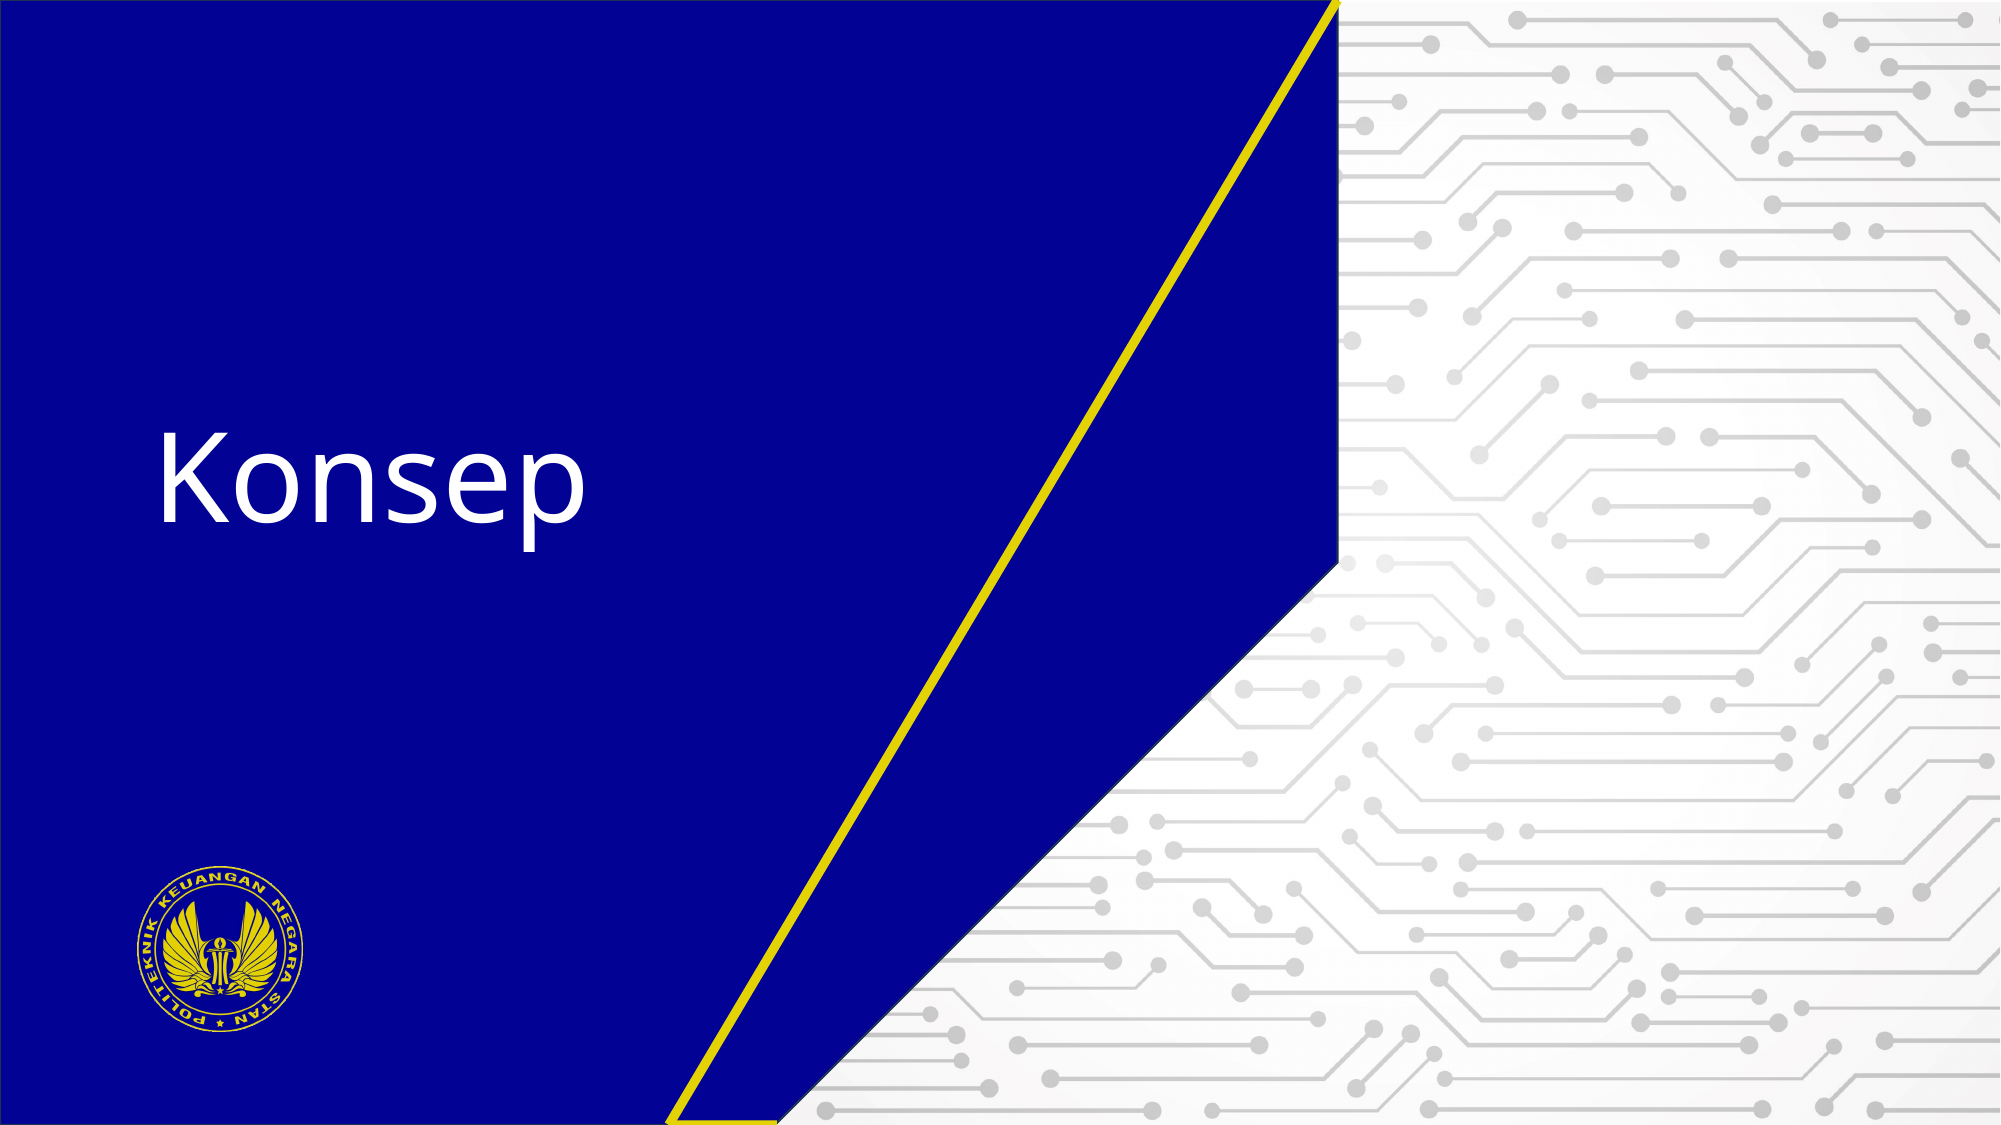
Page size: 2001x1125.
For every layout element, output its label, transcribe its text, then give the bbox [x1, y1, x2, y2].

title Konsep [137, 92, 1155, 561]
picture [778, 2, 2001, 1125]
picture [137, 866, 303, 1032]
